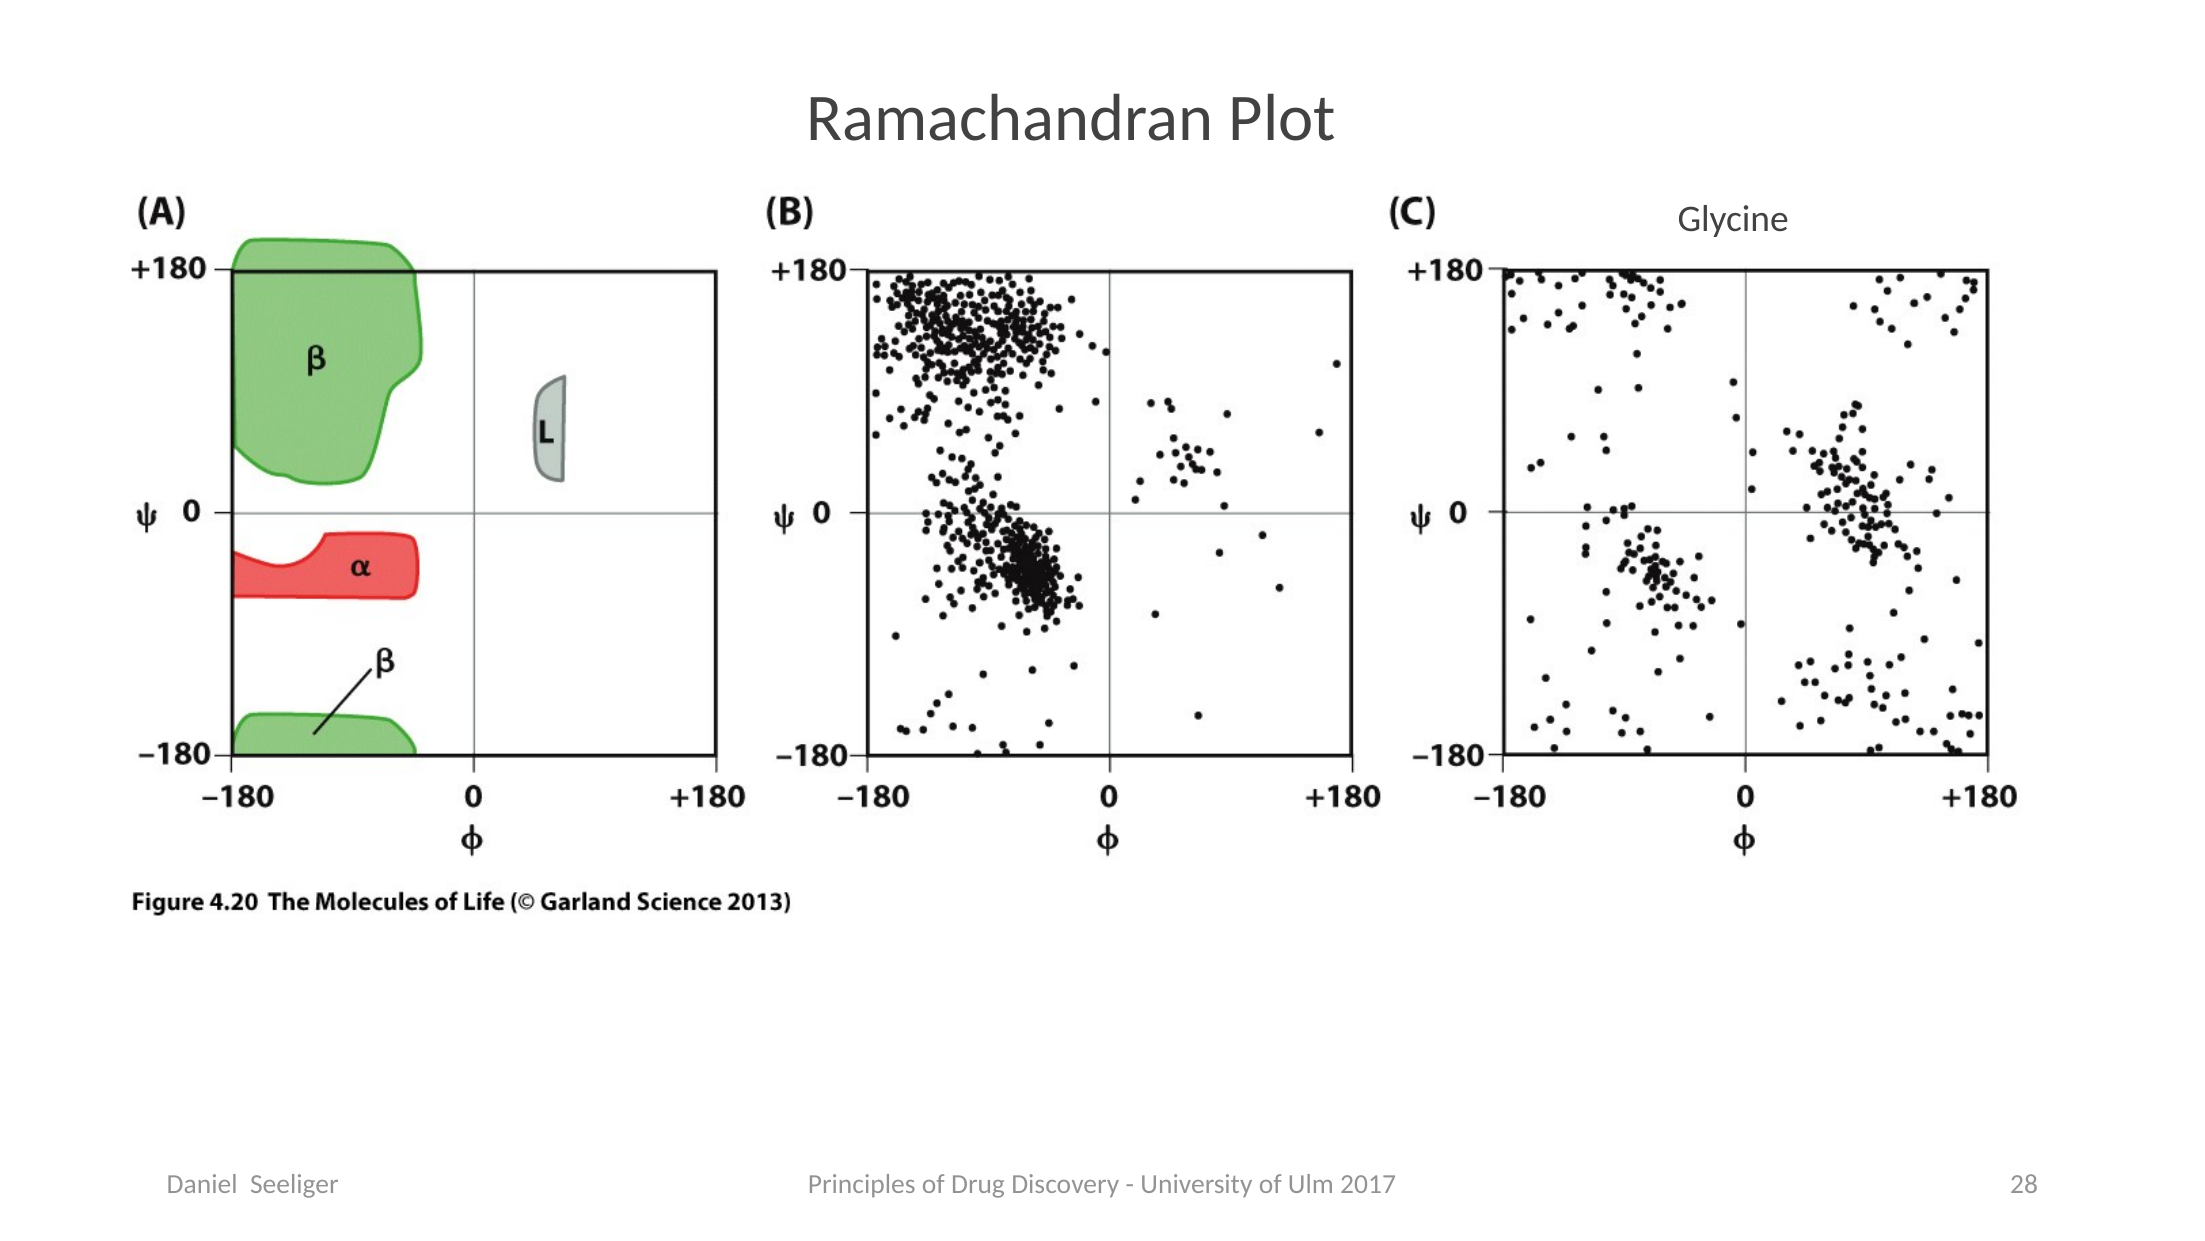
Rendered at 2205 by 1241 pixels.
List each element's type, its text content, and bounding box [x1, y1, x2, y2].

slide_number 28 [1557, 1149, 2054, 1216]
footer Principles of Drug Discovery - University of Ulm 2017 [730, 1149, 1475, 1216]
picture [121, 186, 2021, 921]
slide_number Daniel Seeliger [151, 1149, 648, 1216]
text_box Ramachandran Plot [791, 65, 1352, 161]
